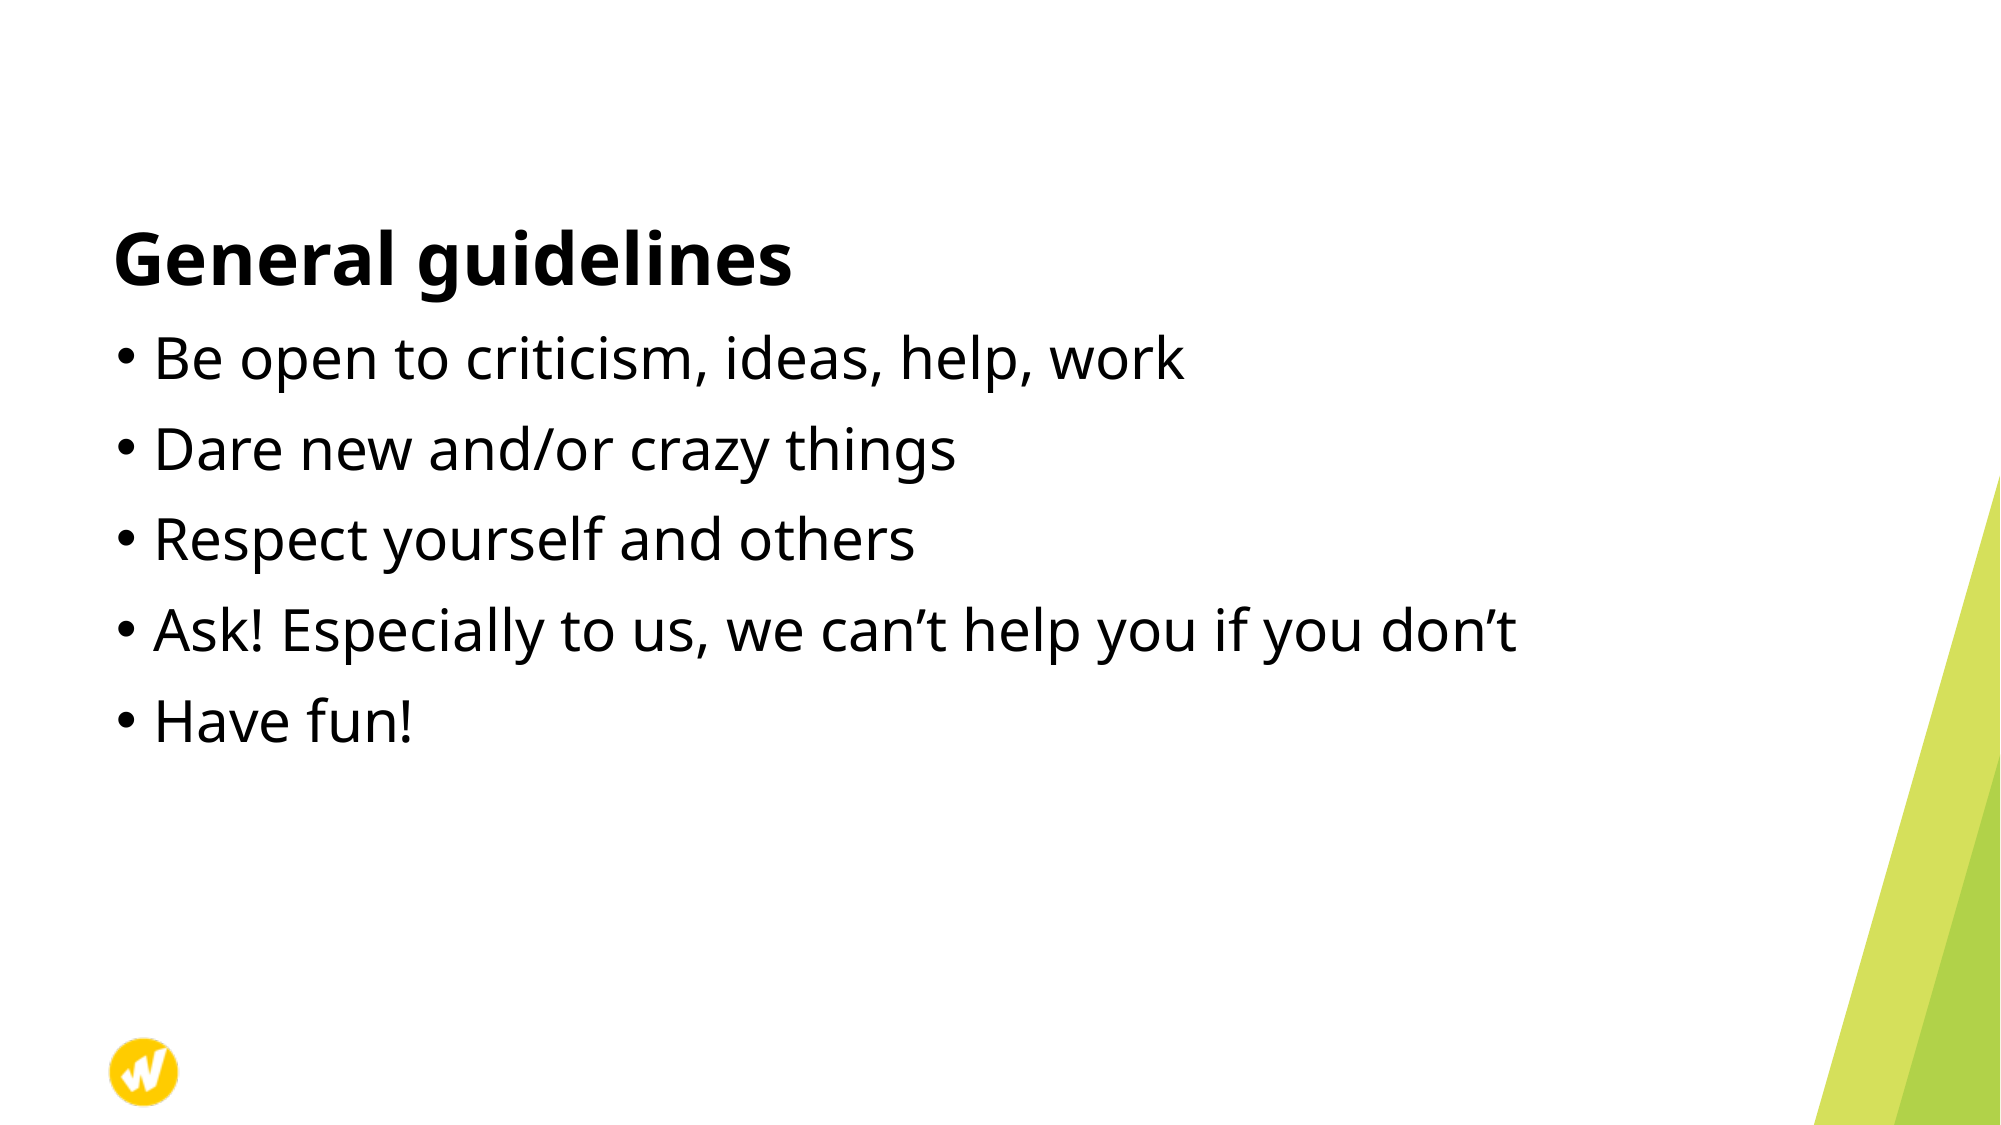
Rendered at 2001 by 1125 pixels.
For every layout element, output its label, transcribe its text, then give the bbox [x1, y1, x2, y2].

picture [107, 1036, 181, 1109]
list Be open to criticism, ideas, help, work Dare new and/or crazy things Respect yourself and others Ask! Especially to us, we can’t help you if you don’t Have fun! [100, 313, 1824, 1007]
title General guidelines [97, 204, 1824, 306]
